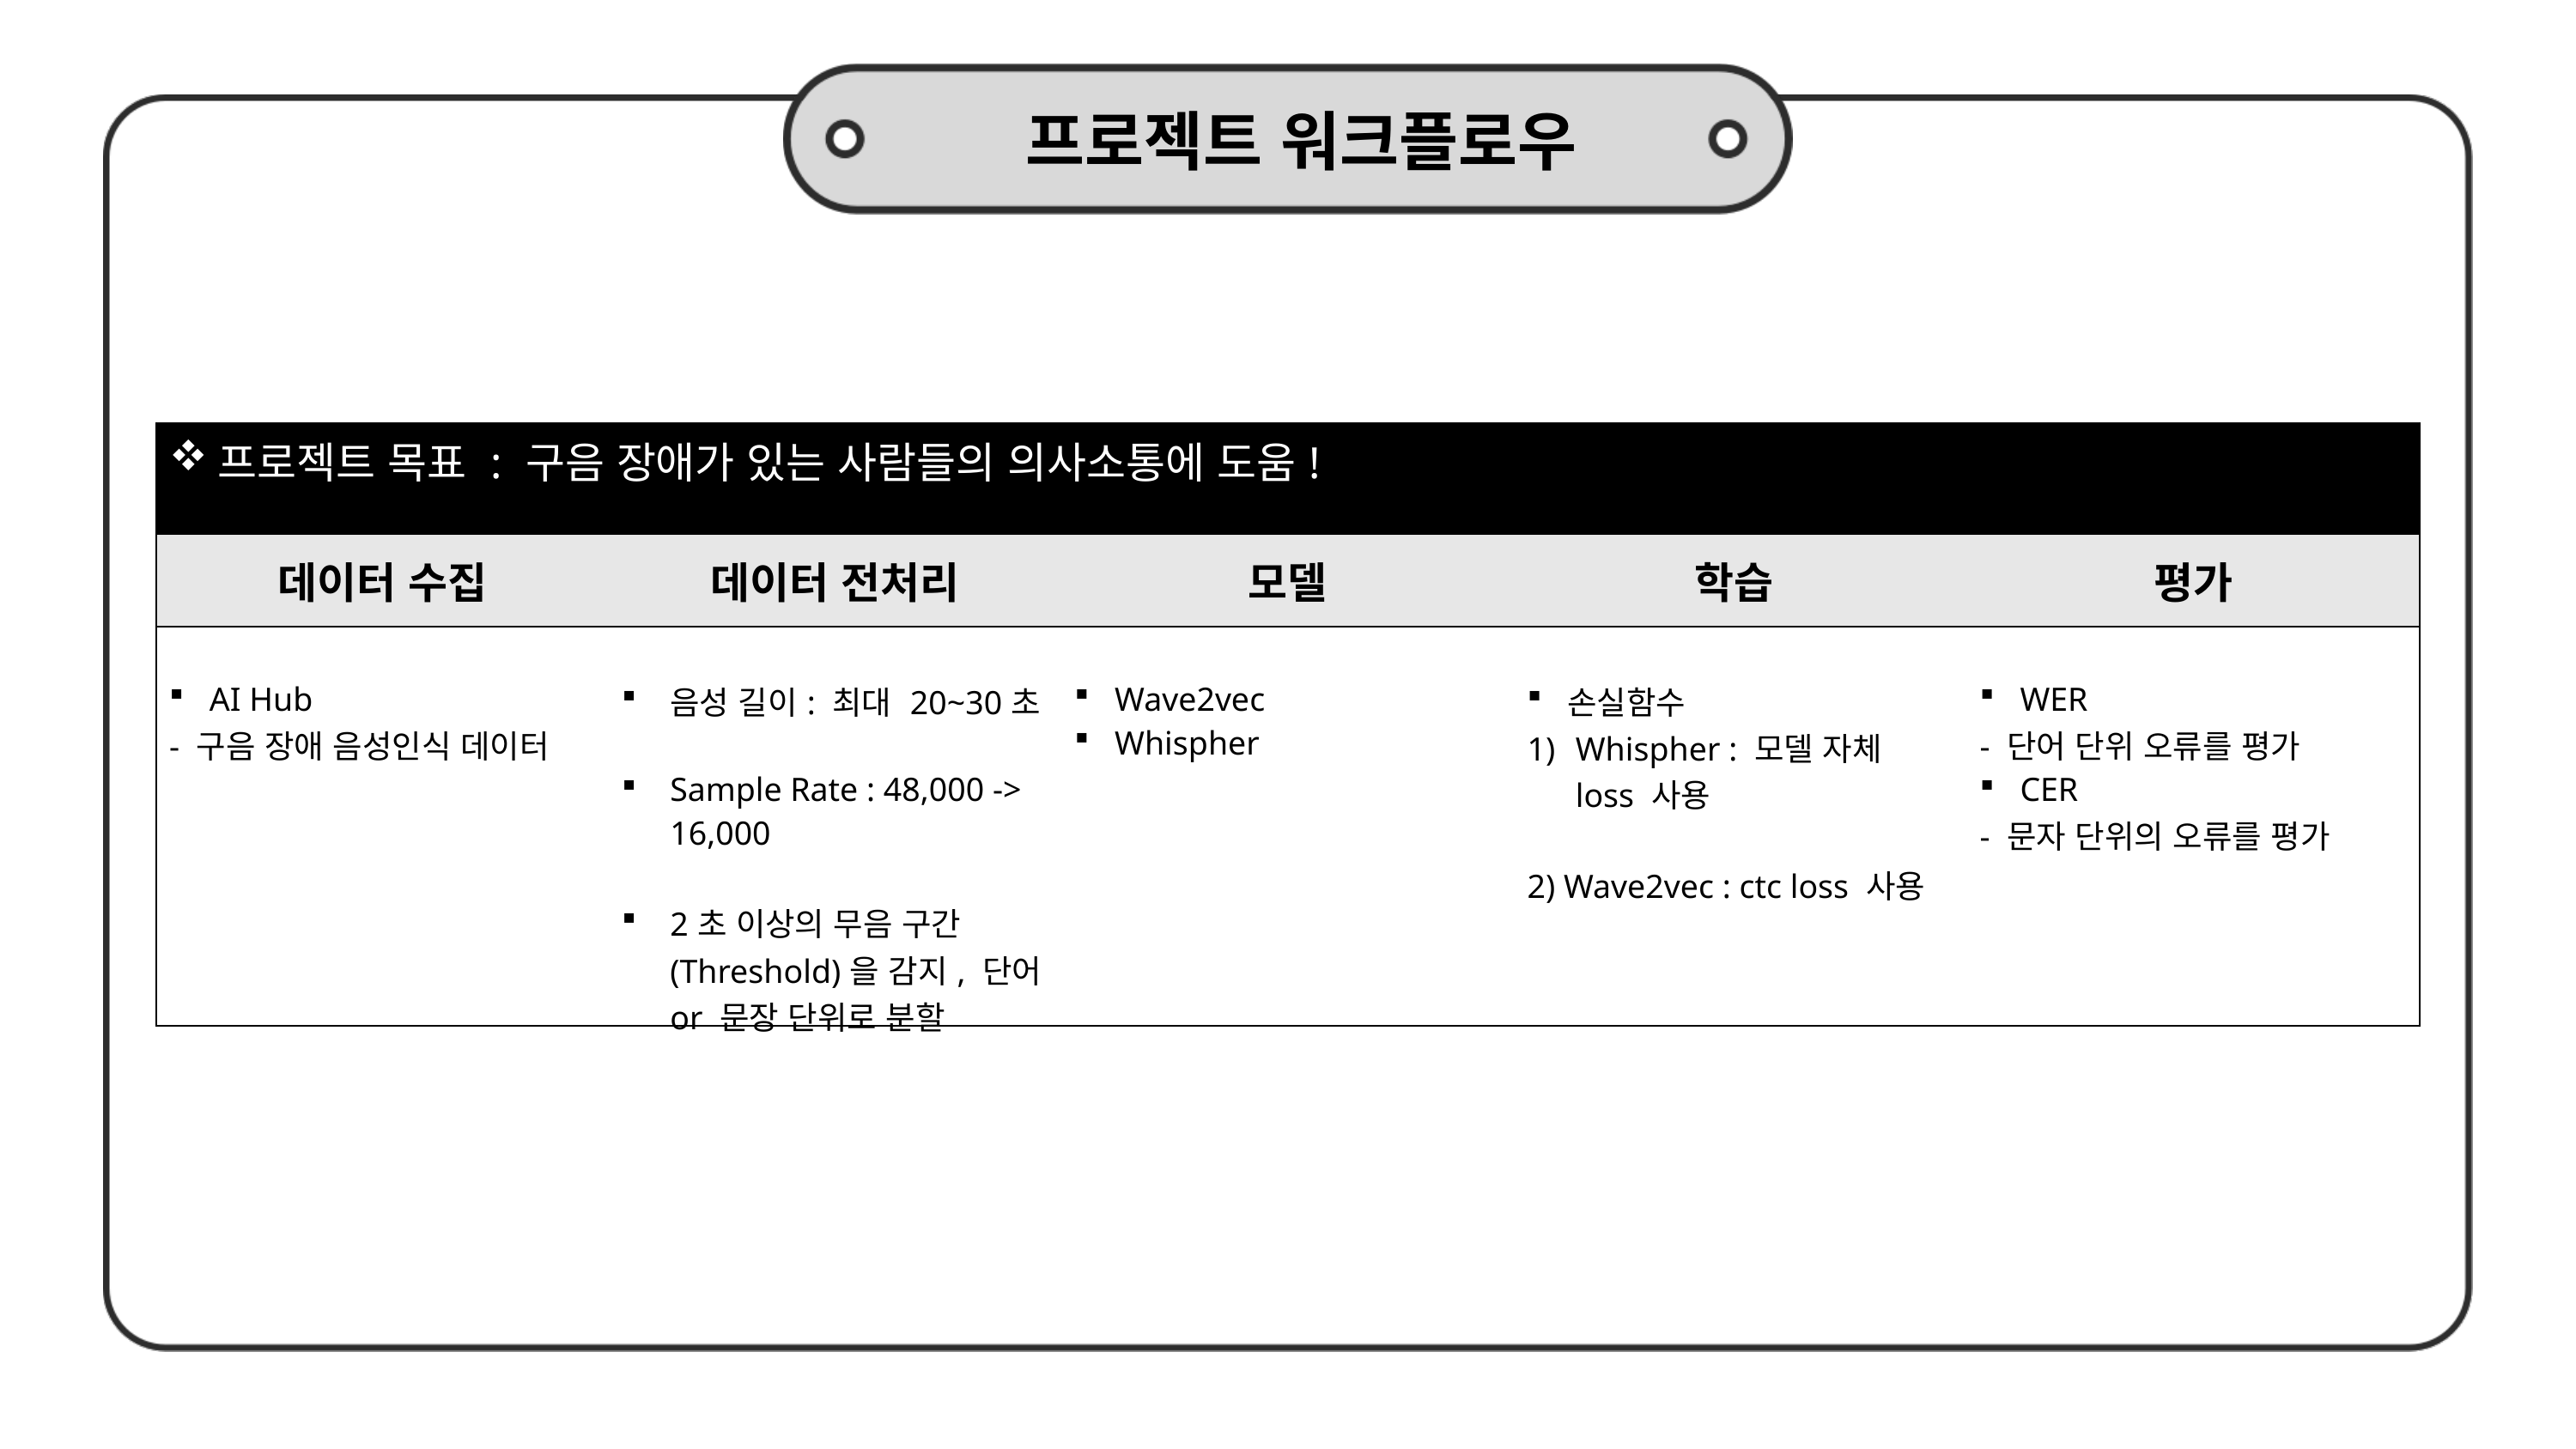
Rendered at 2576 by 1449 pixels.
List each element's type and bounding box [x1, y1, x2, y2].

picture [103, 64, 2473, 1353]
